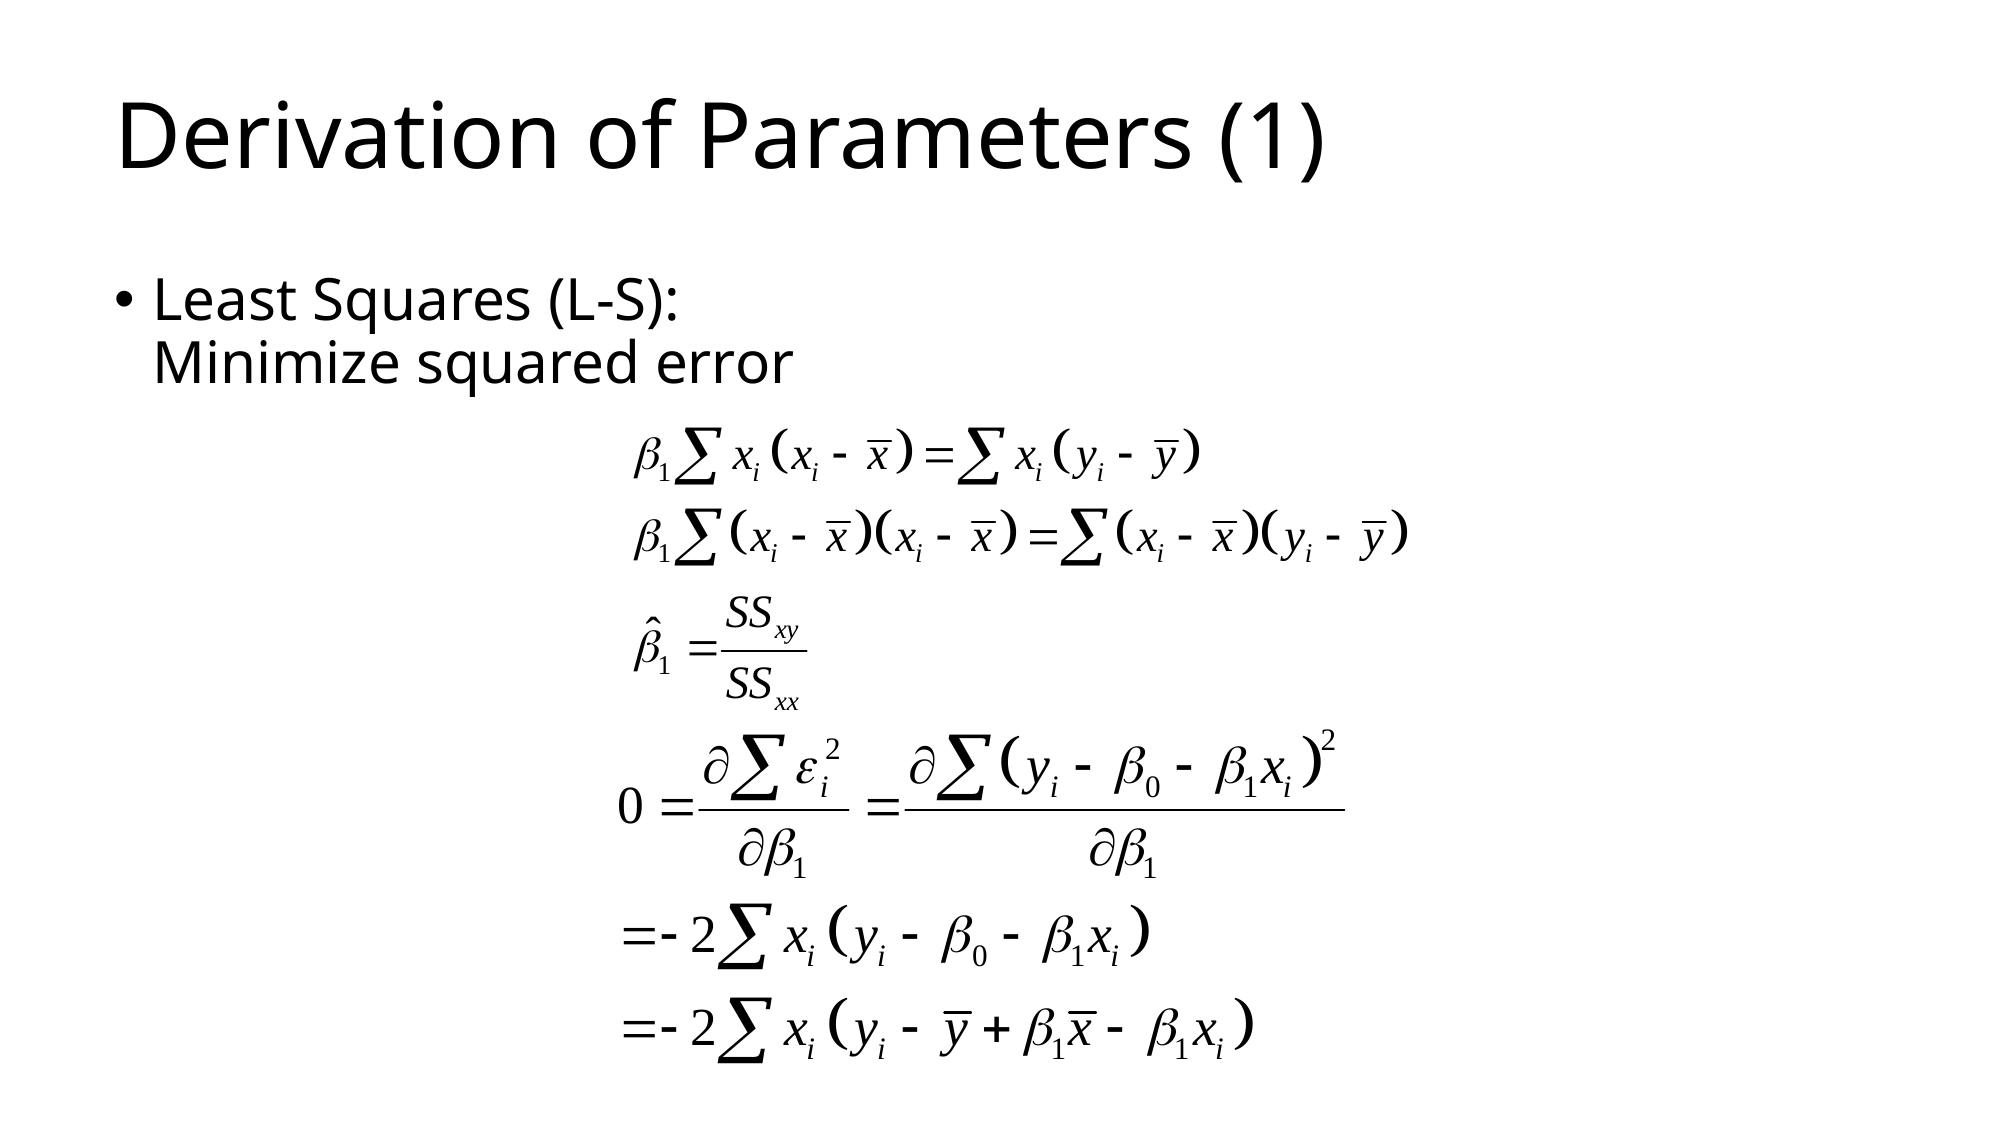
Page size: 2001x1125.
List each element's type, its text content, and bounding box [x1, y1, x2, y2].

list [624, 418, 1414, 723]
list Least Squares (L-S): Minimize squared error [99, 262, 984, 1005]
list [610, 715, 1357, 1078]
title Derivation of Parameters (1) [99, 45, 1900, 233]
